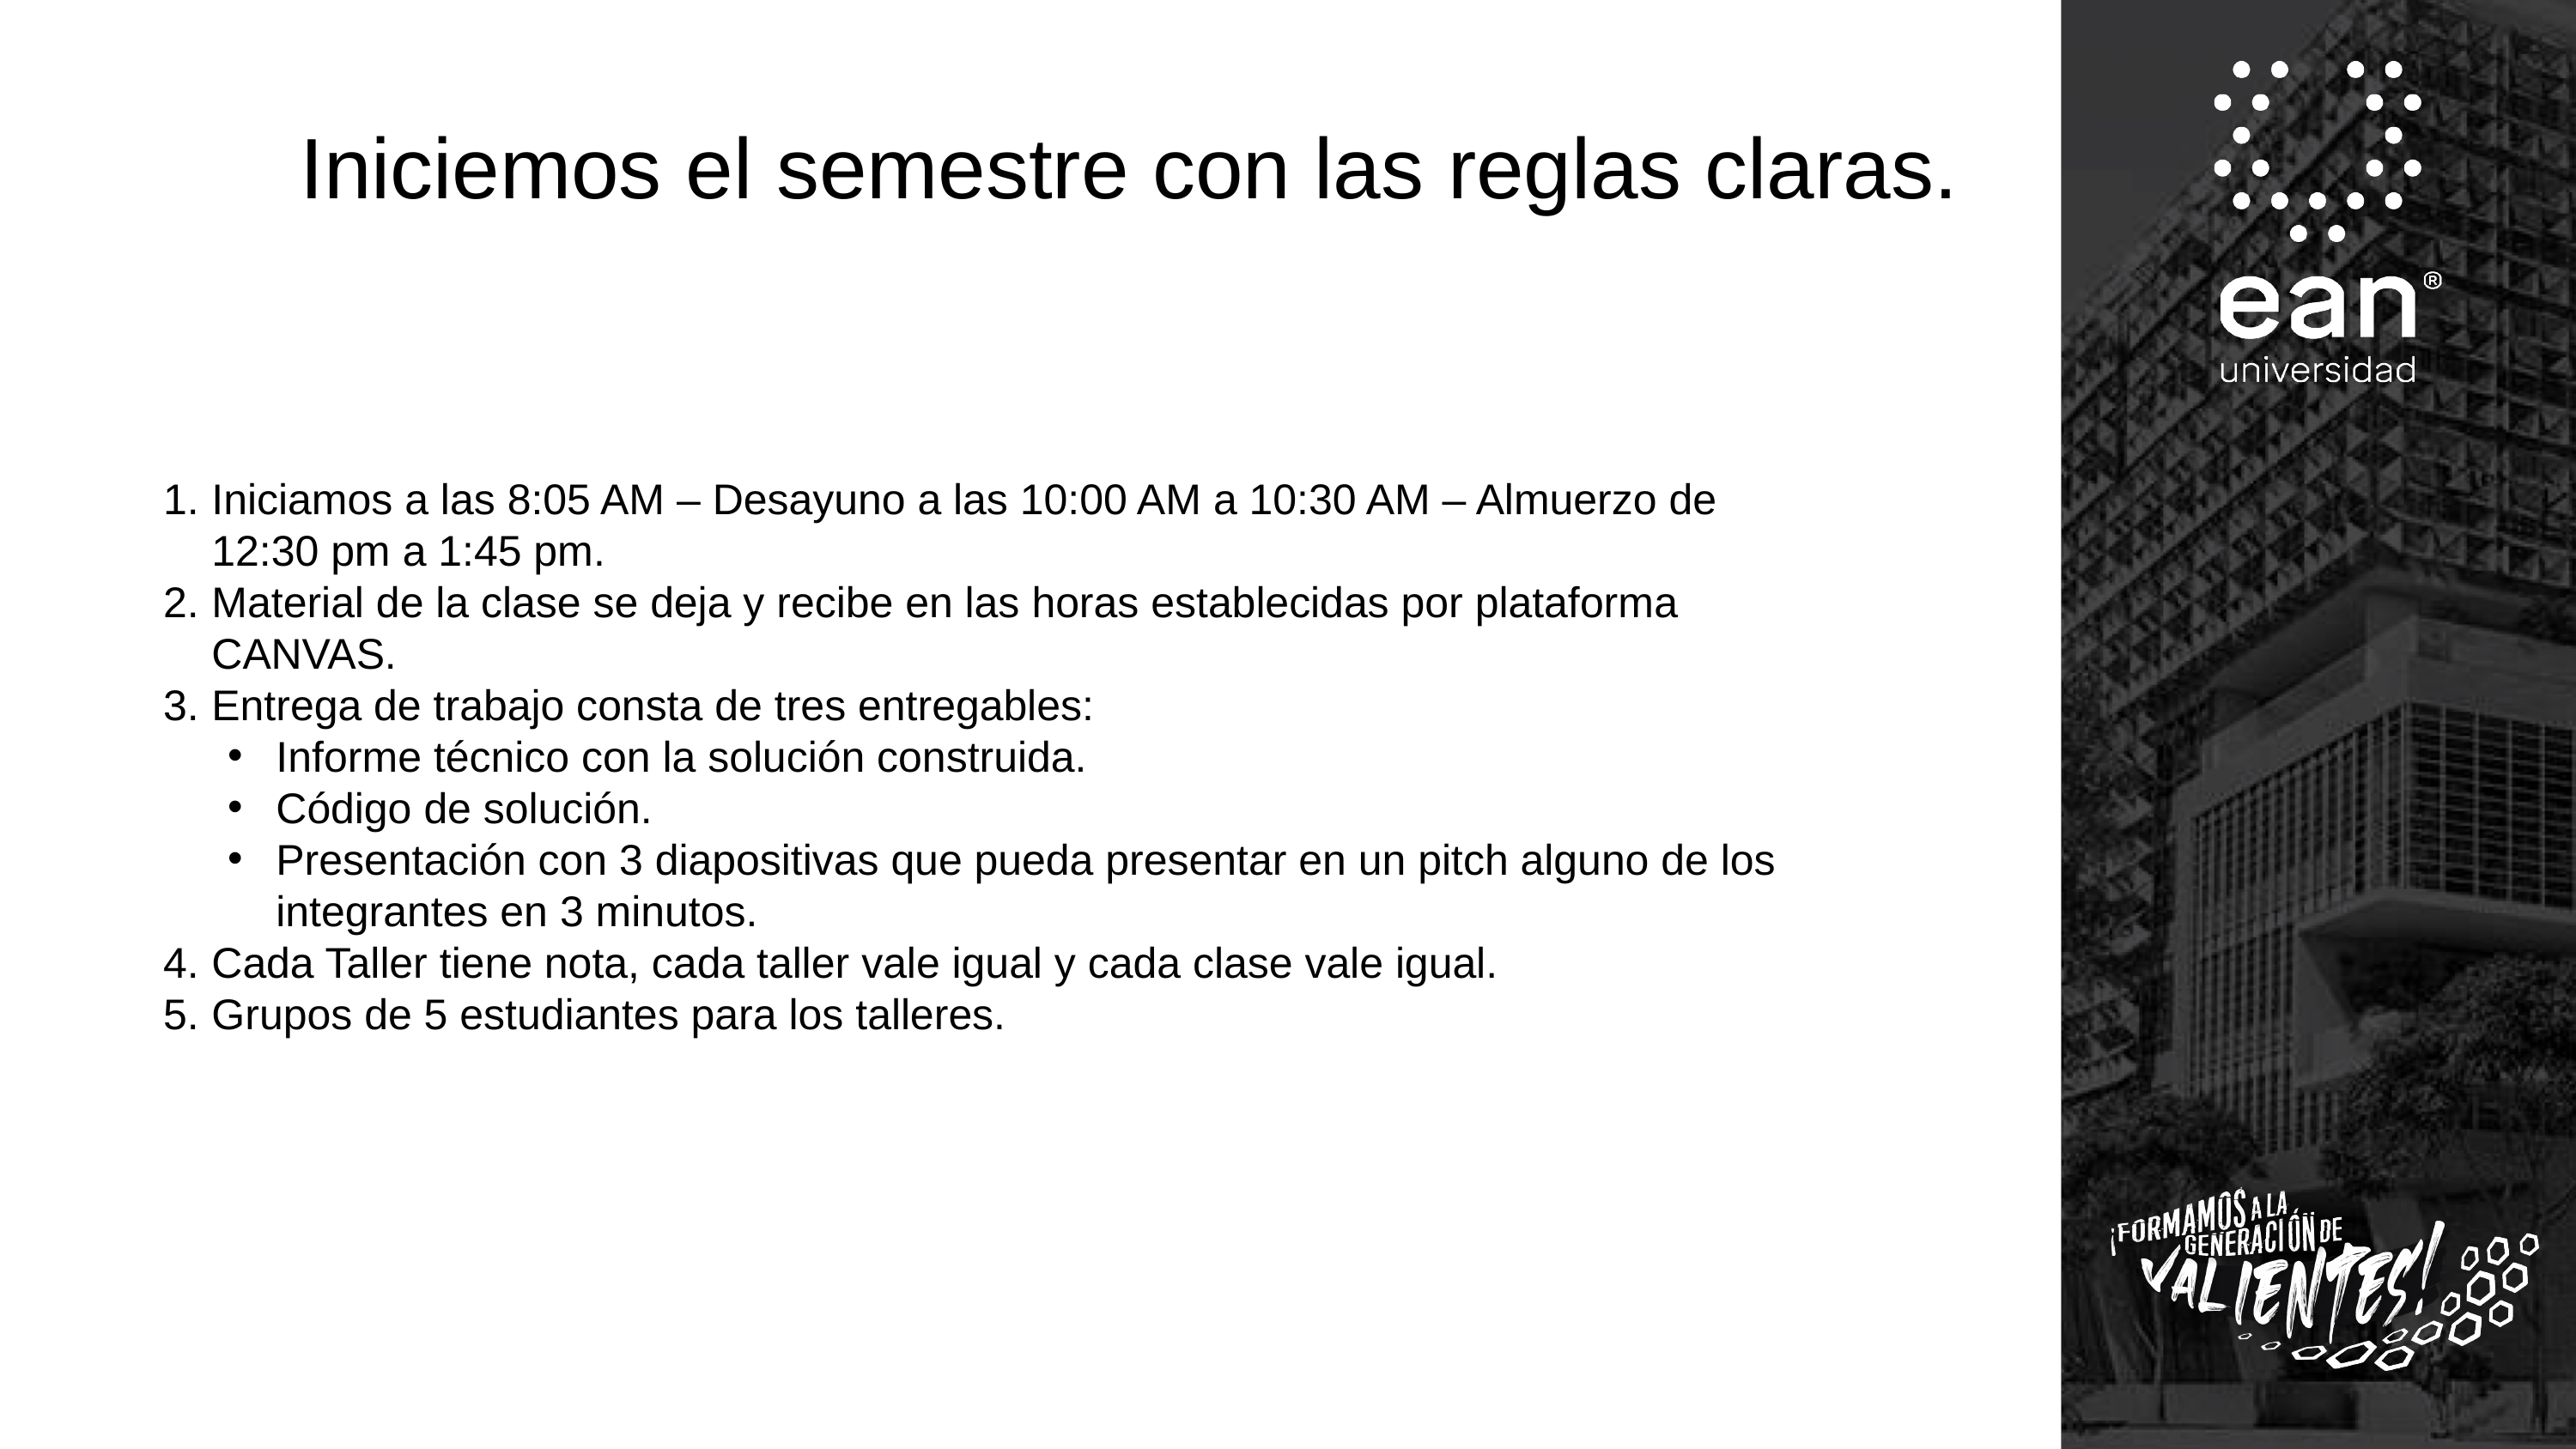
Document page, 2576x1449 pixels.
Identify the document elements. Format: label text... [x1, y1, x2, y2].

picture [2057, 0, 2576, 1449]
text_box Iniciamos a las 8:05 AM – Desayuno a las 10:00 AM a 10:30 AM – Almuerzo de 12:30 pm a 1:45 pm. Material de la clase se deja y recibe en las horas establecidas por plataforma CANVAS. Entrega de trabajo consta de tres entregables: Informe técnico con la solución construida. Código de solución. Presentación con 3 diapositivas que pueda presentar en un pitch alguno de los integrantes en 3 minutos. Cada Taller tiene nota, cada taller vale igual y cada clase vale igual. Grupos de 5 estudiantes para los talleres. [150, 465, 1803, 1200]
text_box Iniciemos el semestre con las reglas claras. [287, 106, 1972, 222]
